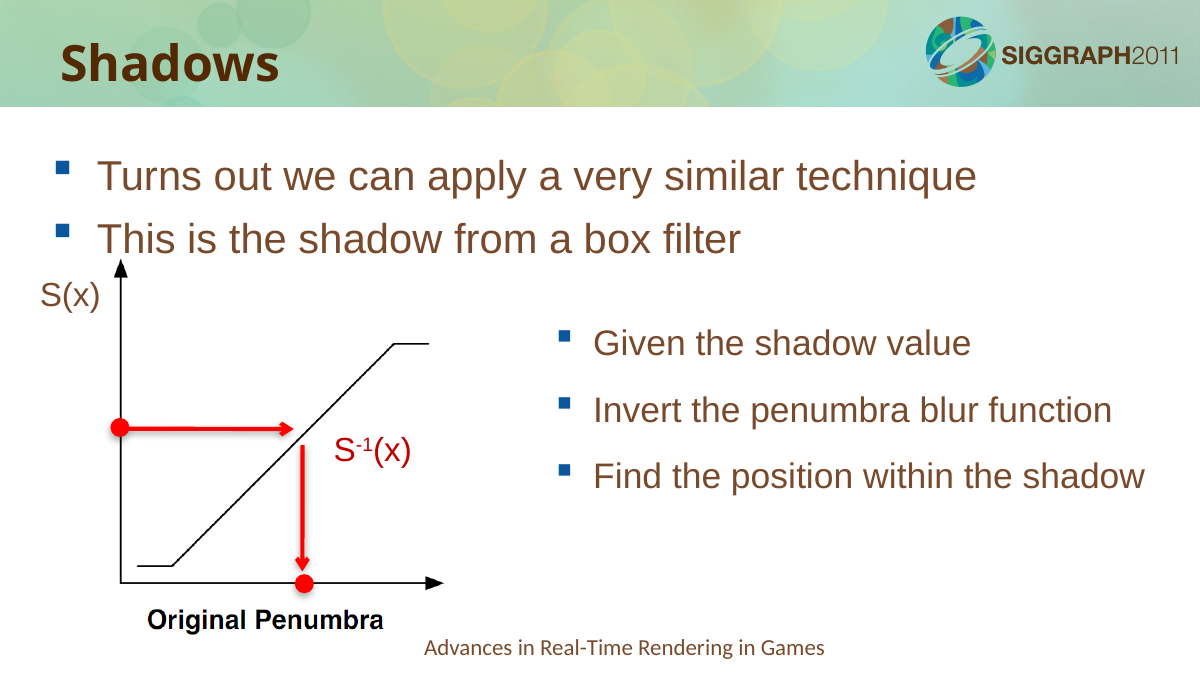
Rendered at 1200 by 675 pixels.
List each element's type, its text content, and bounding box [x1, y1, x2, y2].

text_box Shadows [48, 24, 1090, 97]
list Turns out we can apply a very similar technique This is the shadow from a box filter [39, 137, 1127, 641]
picture [111, 258, 447, 637]
text_box S(x) [24, 265, 106, 321]
picture [0, 0, 1200, 107]
text_box Given the shadow value Invert the penumbra blur function Find the position within the shadow [483, 309, 1168, 540]
